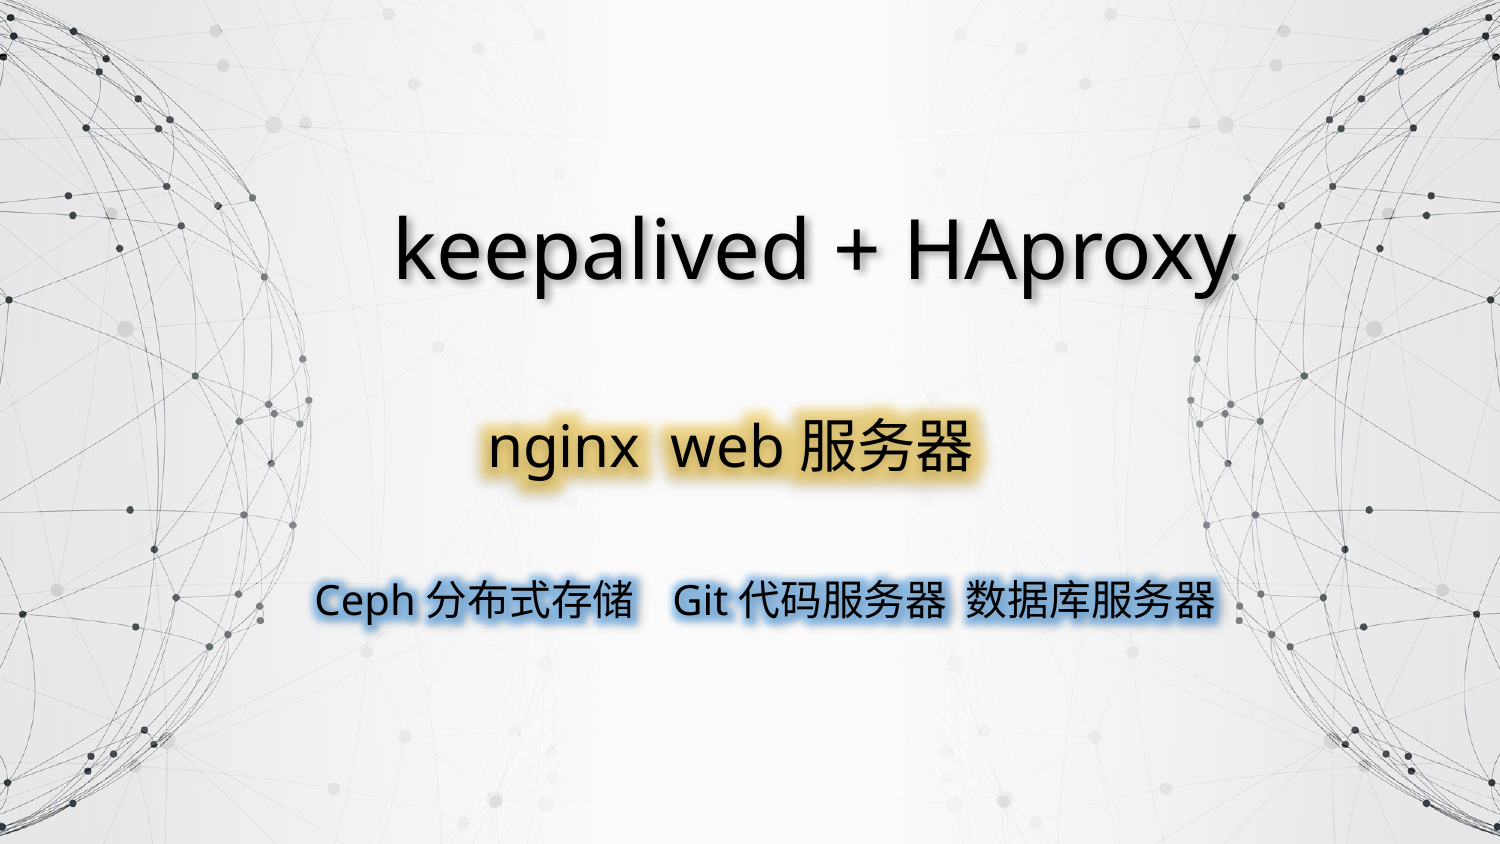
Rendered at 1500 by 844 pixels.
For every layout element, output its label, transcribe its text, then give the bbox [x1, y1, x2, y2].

text_box Ceph分布式存储 Git代码服务器 数据库服务器 [299, 566, 1260, 632]
picture [0, 0, 1500, 844]
text_box nginx web服务器 [472, 401, 1032, 486]
text_box keepalived + HAproxy [377, 188, 1425, 304]
